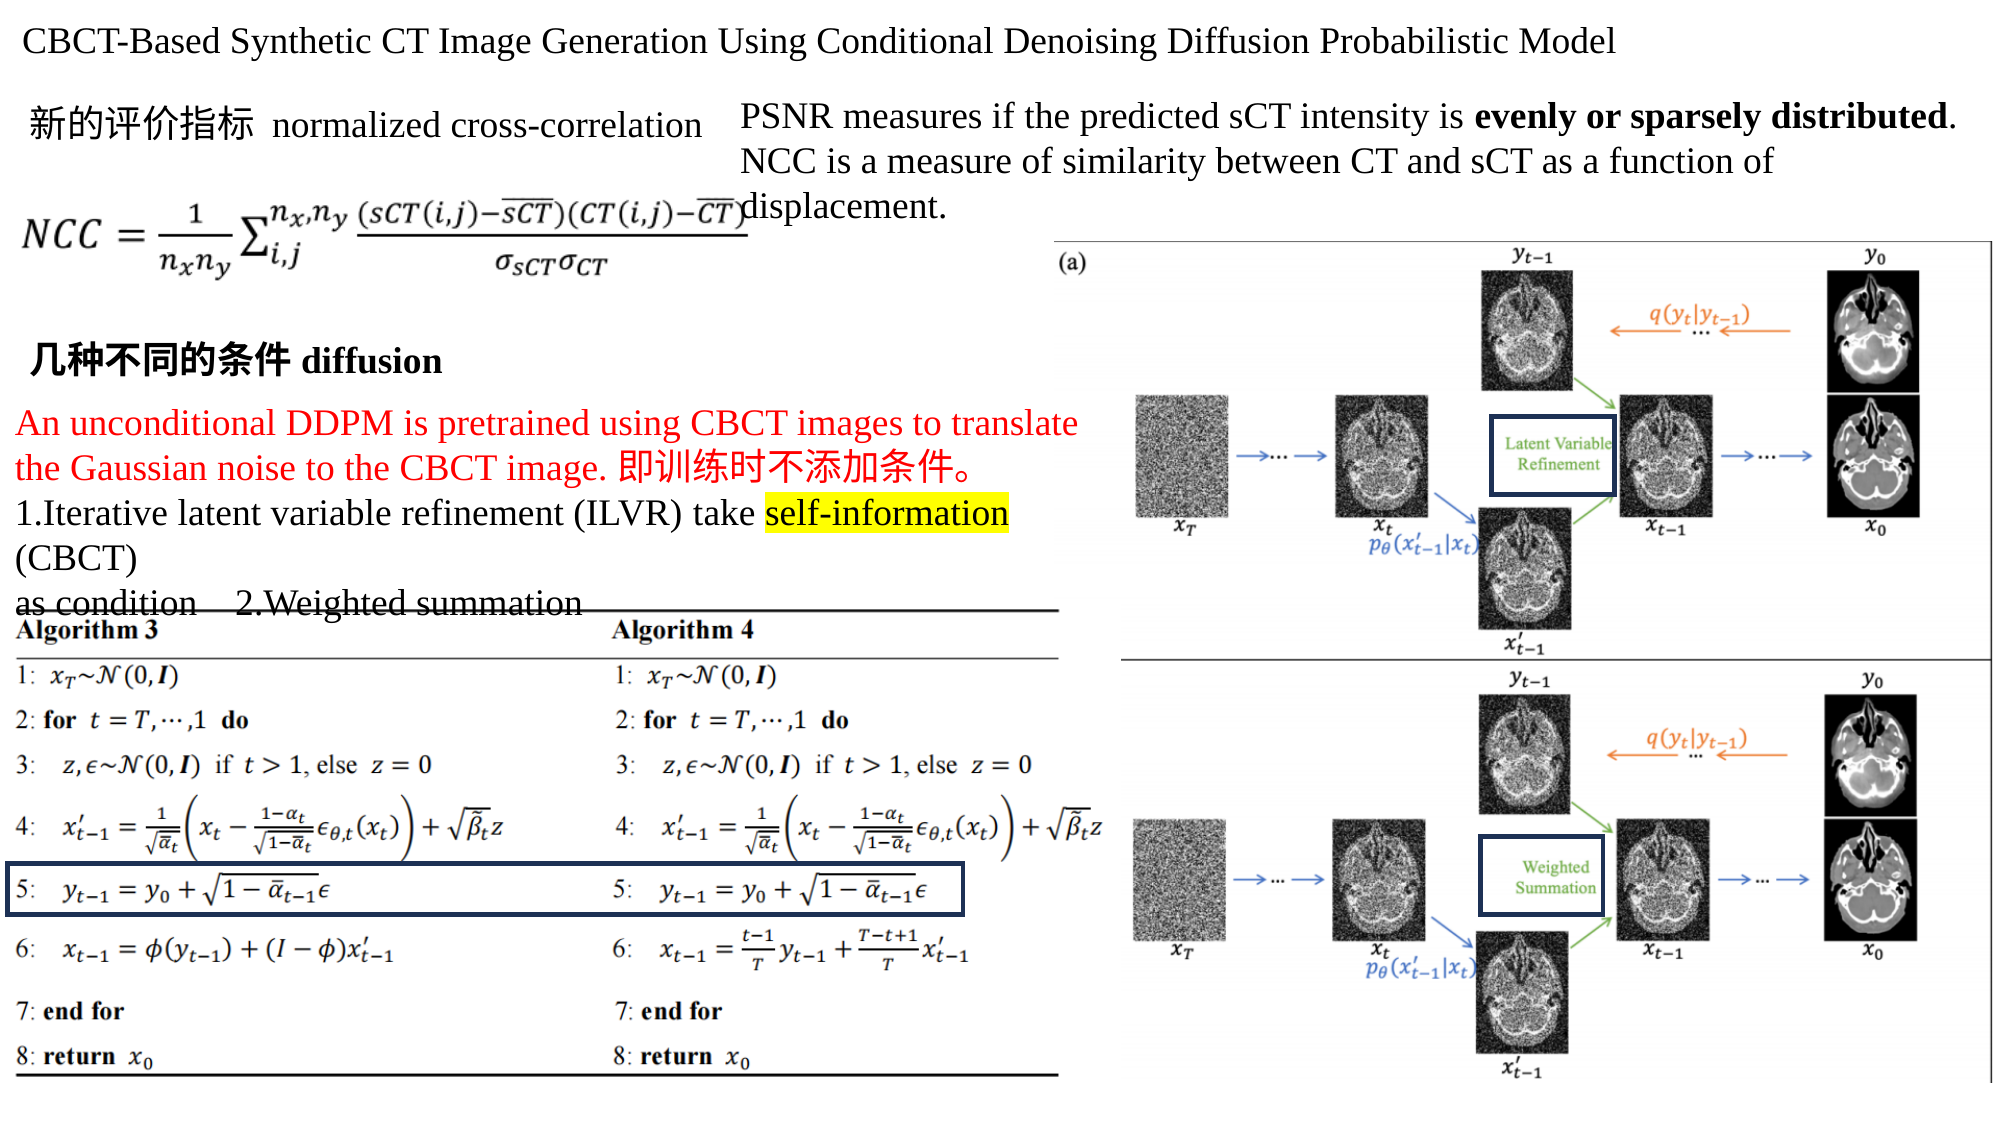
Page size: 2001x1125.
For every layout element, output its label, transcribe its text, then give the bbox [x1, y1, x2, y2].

text_box PSNR measures if the predicted sCT intensity is evenly or sparsely distributed. NCC is a measure of similarity between CT and sCT as a function of displacement. [725, 83, 2000, 234]
text_box An unconditional DDPM is pretrained using CBCT images to translate the Gaussian noise to the CBCT image.即训练时不添加条件。 1.Iterative latent variable refinement (ILVR) take self-information (CBCT) as condition 2.Weighted summation [0, 390, 1054, 603]
picture [7, 177, 836, 305]
picture [0, 241, 1993, 1107]
text_box CBCT-Based Synthetic CT Image Generation Using Conditional Denoising Diffusion Probabilistic Model [7, 8, 1881, 69]
text_box 新的评价指标 normalized cross-correlation [14, 93, 1016, 153]
text_box 几种不同的条件diffusion [14, 328, 888, 389]
